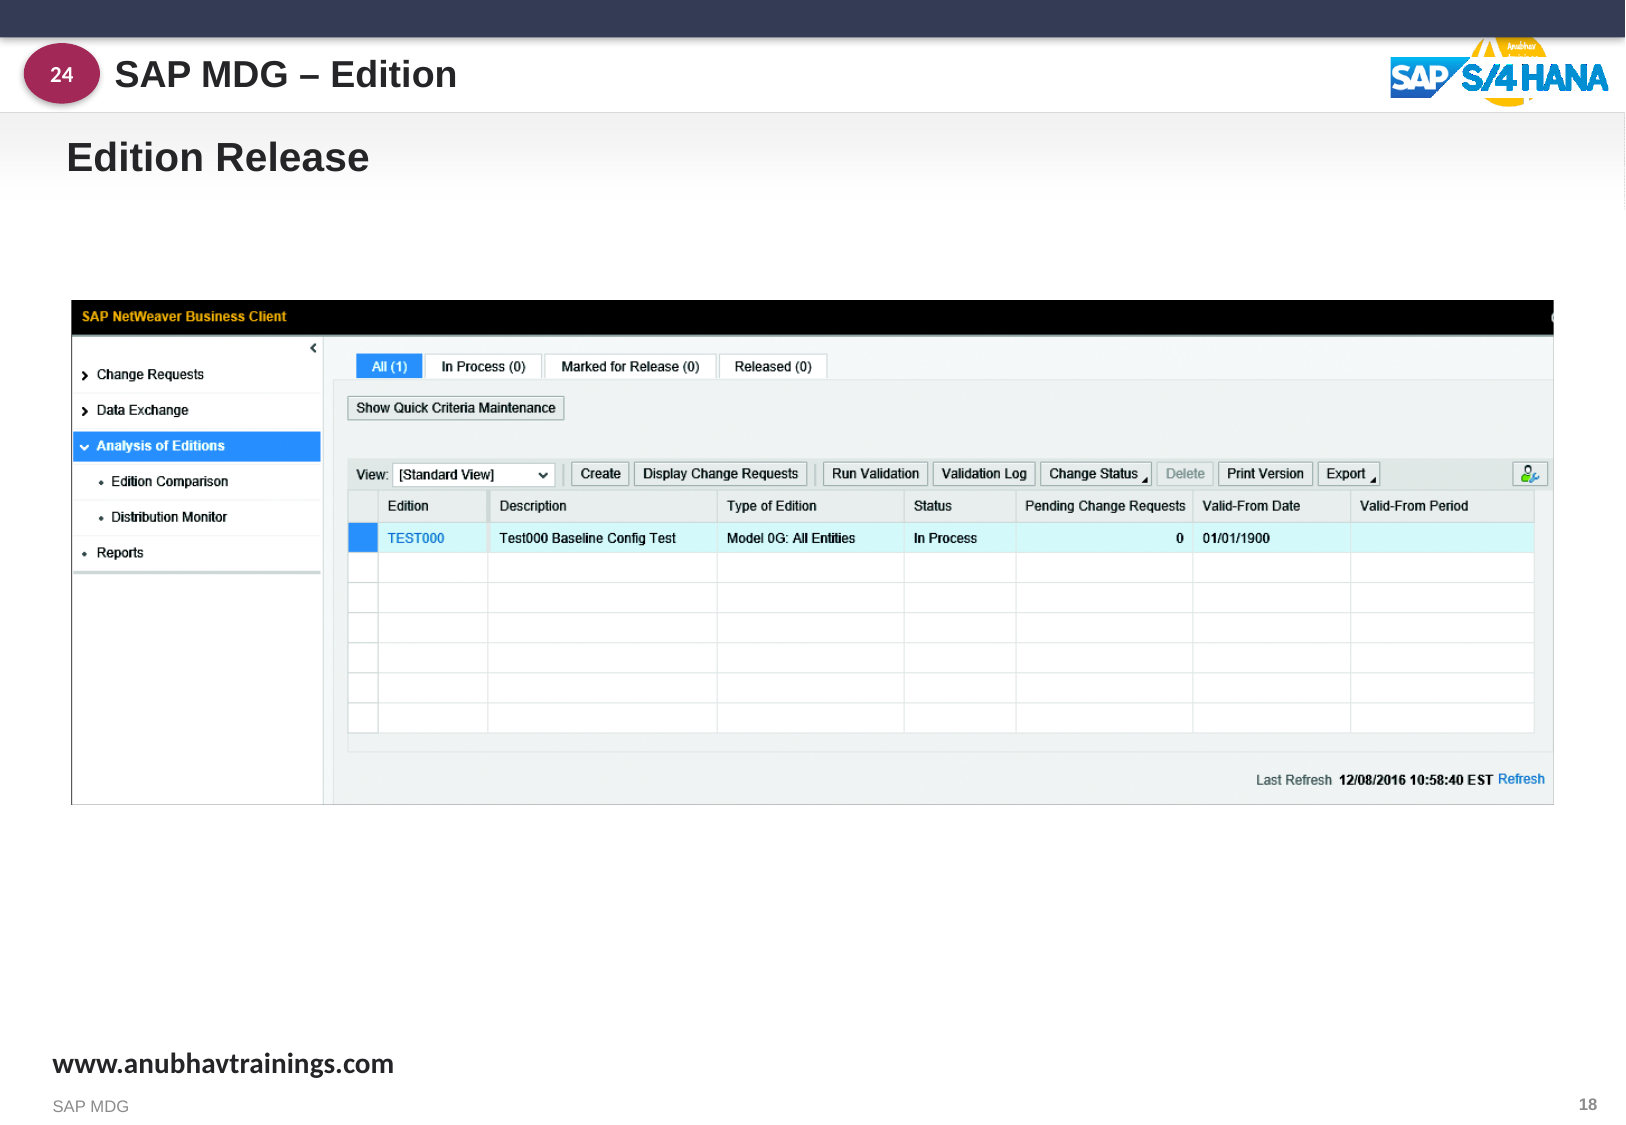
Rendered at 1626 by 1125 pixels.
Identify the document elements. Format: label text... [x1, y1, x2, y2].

text_box [0, 0, 1625, 38]
title Edition Release [64, 128, 1563, 319]
text_box 24 [23, 42, 101, 105]
text_box SAP MDG – Edition [99, 42, 1438, 103]
picture [1438, 38, 1609, 112]
picture [70, 299, 1554, 805]
picture [0, 113, 1625, 210]
